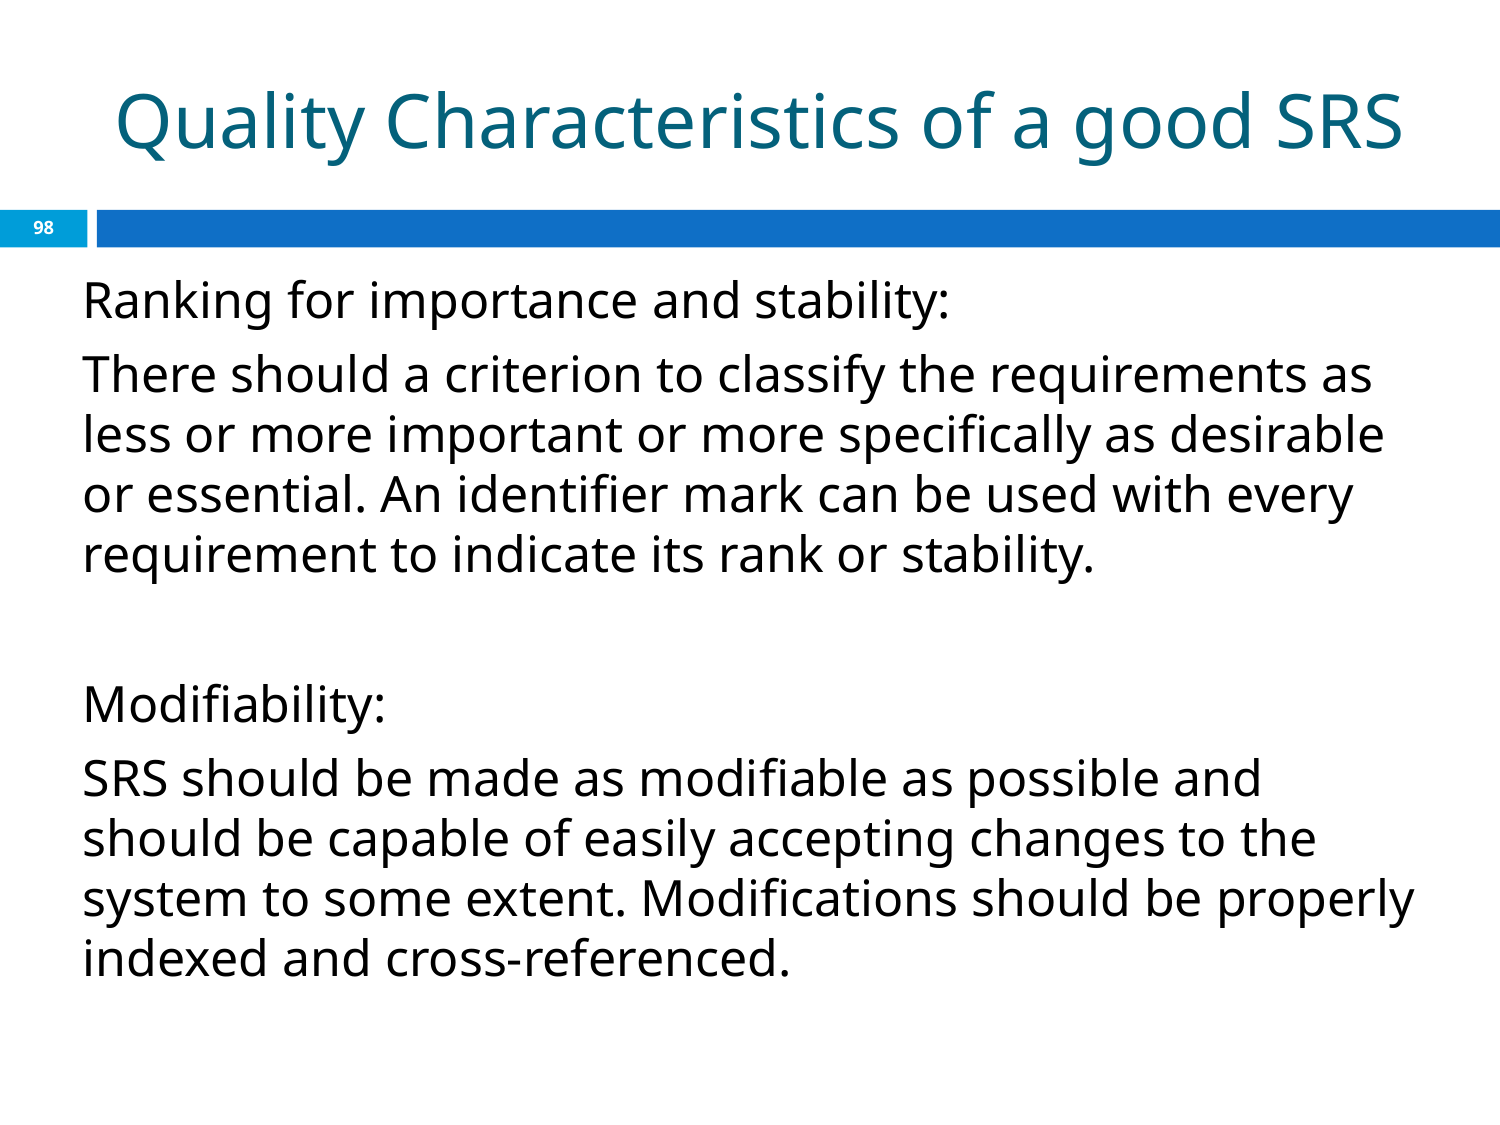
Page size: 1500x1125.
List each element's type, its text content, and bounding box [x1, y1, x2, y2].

slide_number ‹#› [0, 208, 88, 249]
title Quality Characteristics of a good SRS [99, 37, 1438, 200]
list Ranking for importance and stability: There should a criterion to classify the requirements as less or more important or more specifically as desirable or essential. An identifier mark can be used with every requirement to indicate its rank or stability. Modifiability: SRS should be made as modifiable as possible and should be capable of easily accepting changes to the system to some extent. Modifications should be properly indexed and cross-referenced. [67, 260, 1434, 1041]
